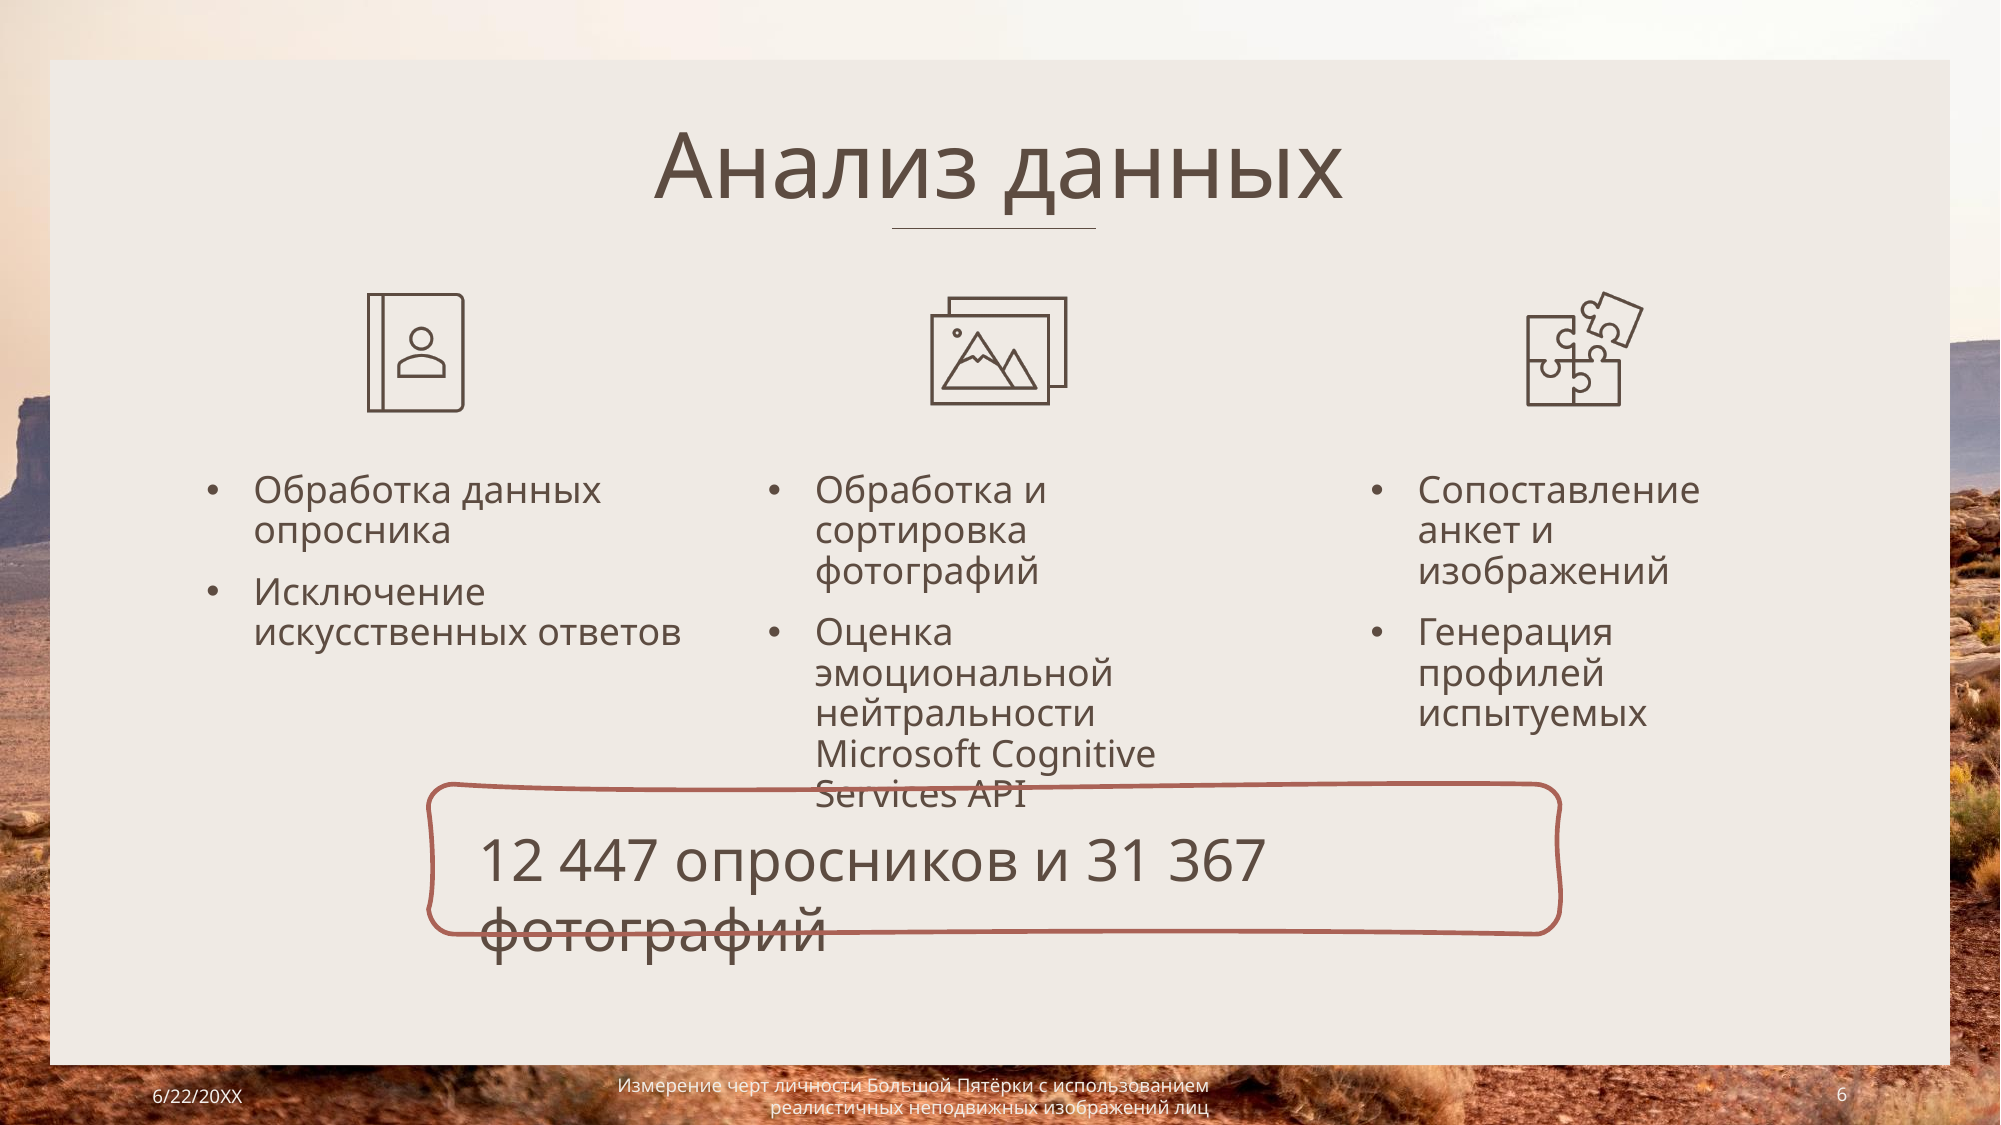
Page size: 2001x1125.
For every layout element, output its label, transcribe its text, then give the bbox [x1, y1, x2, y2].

text_box [428, 783, 1561, 935]
list Обработка и сортировка фотографий Оценка эмоциональной нейтральности Microsoft Cognitive Services API [752, 463, 1248, 716]
text_box Измерение черт личности Большой Пятёрки с использованием реалистичных неподвижных изображений лиц [548, 1065, 1224, 1125]
slide_number 6 [1412, 1065, 1863, 1125]
list Сопоставление анкет и изображений Генерация профилей испытуемых [1355, 463, 1820, 682]
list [340, 277, 491, 428]
picture [1224, 1066, 1412, 1125]
picture [0, 0, 2000, 1125]
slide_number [137, 1065, 548, 1125]
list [924, 273, 1075, 424]
text_box 12 447 опросников и 31 367 фотографий [463, 932, 1537, 971]
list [1509, 274, 1660, 425]
list Обработка данных опросника Исключение искусственных ответов [191, 463, 715, 682]
title Анализ данных [137, 59, 1863, 278]
